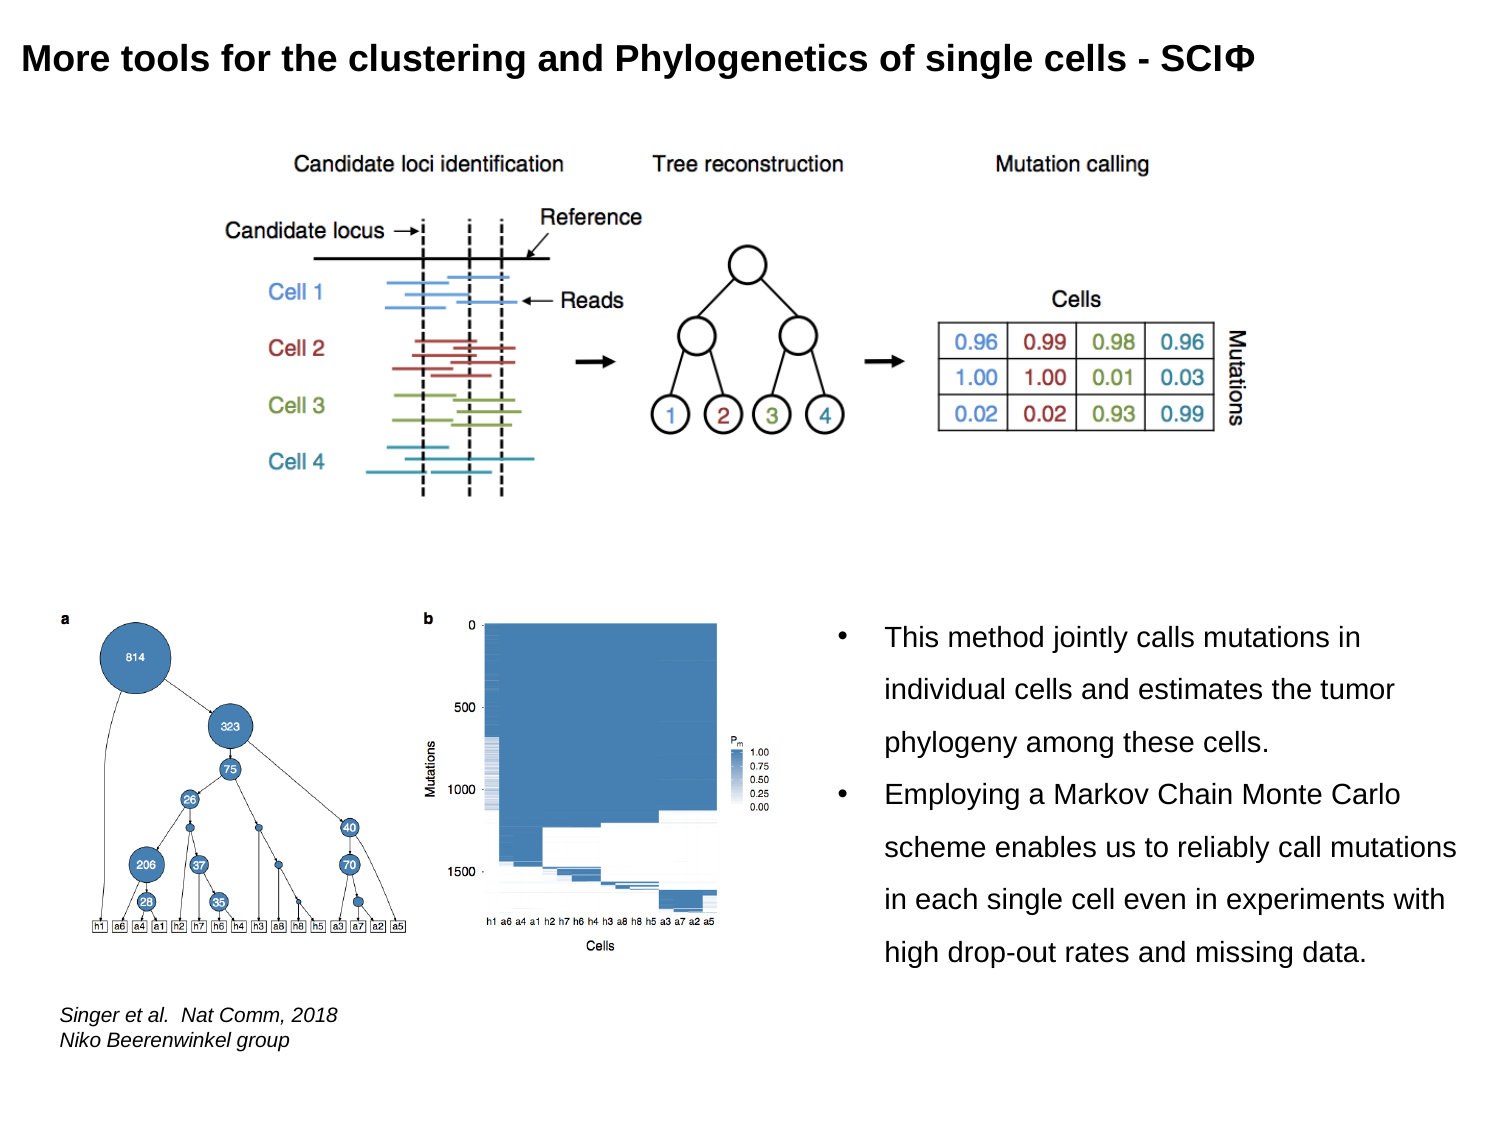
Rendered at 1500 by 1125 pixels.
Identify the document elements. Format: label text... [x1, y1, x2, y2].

text_box This method jointly calls mutations in individual cells and estimates the tumor phylogeny among these cells. Employing a Markov Chain Monte Carlo scheme enables us to reliably call mutations in each single cell even in experiments with high drop-out rates and missing data. [822, 593, 1481, 976]
text_box Singer et al. Nat Comm, 2018 Niko Beerenwinkel group [44, 994, 441, 1059]
picture [44, 594, 775, 958]
picture [213, 132, 1270, 508]
text_box More tools for the clustering and Phylogenetics of single cells - SCIΦ [6, 26, 1478, 87]
